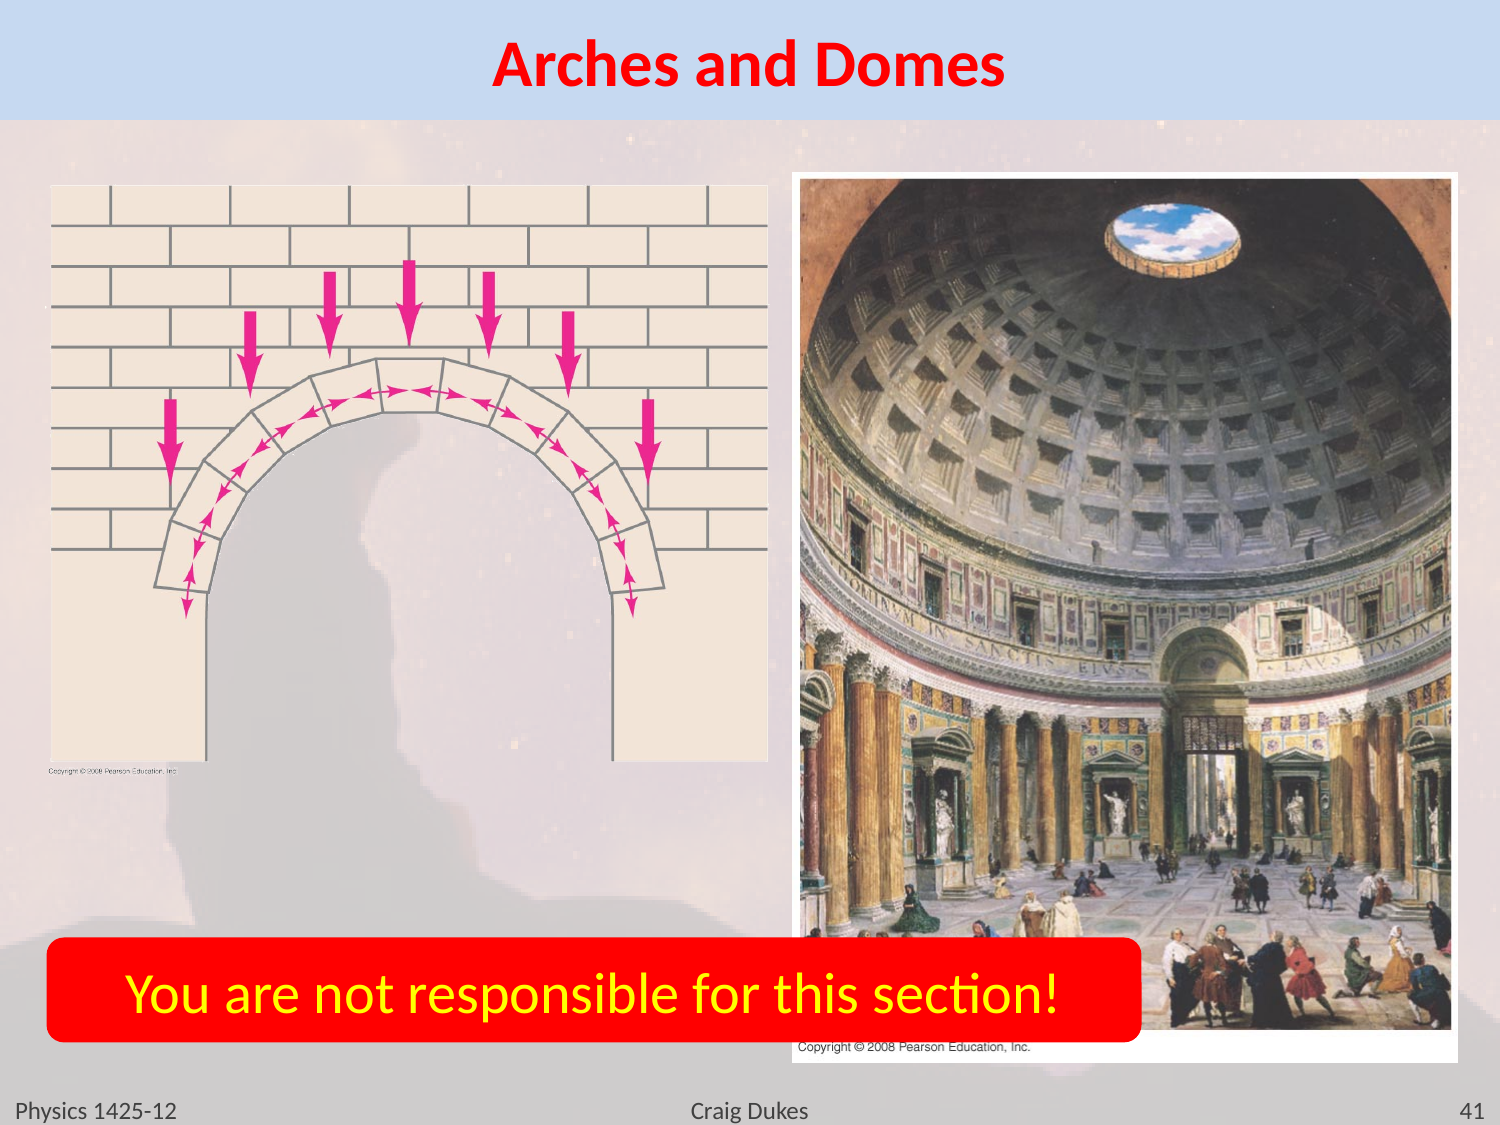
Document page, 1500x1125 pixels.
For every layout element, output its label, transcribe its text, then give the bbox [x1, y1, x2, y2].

picture [0, 120, 1500, 1095]
text_box You are not responsible for this section! [44, 935, 787, 1045]
title Arches and Domes [0, 0, 1500, 120]
slide_number 41 [1125, 1095, 1500, 1125]
footer Craig Dukes [375, 1095, 1125, 1125]
slide_number Physics 1425-12 [0, 1095, 375, 1125]
